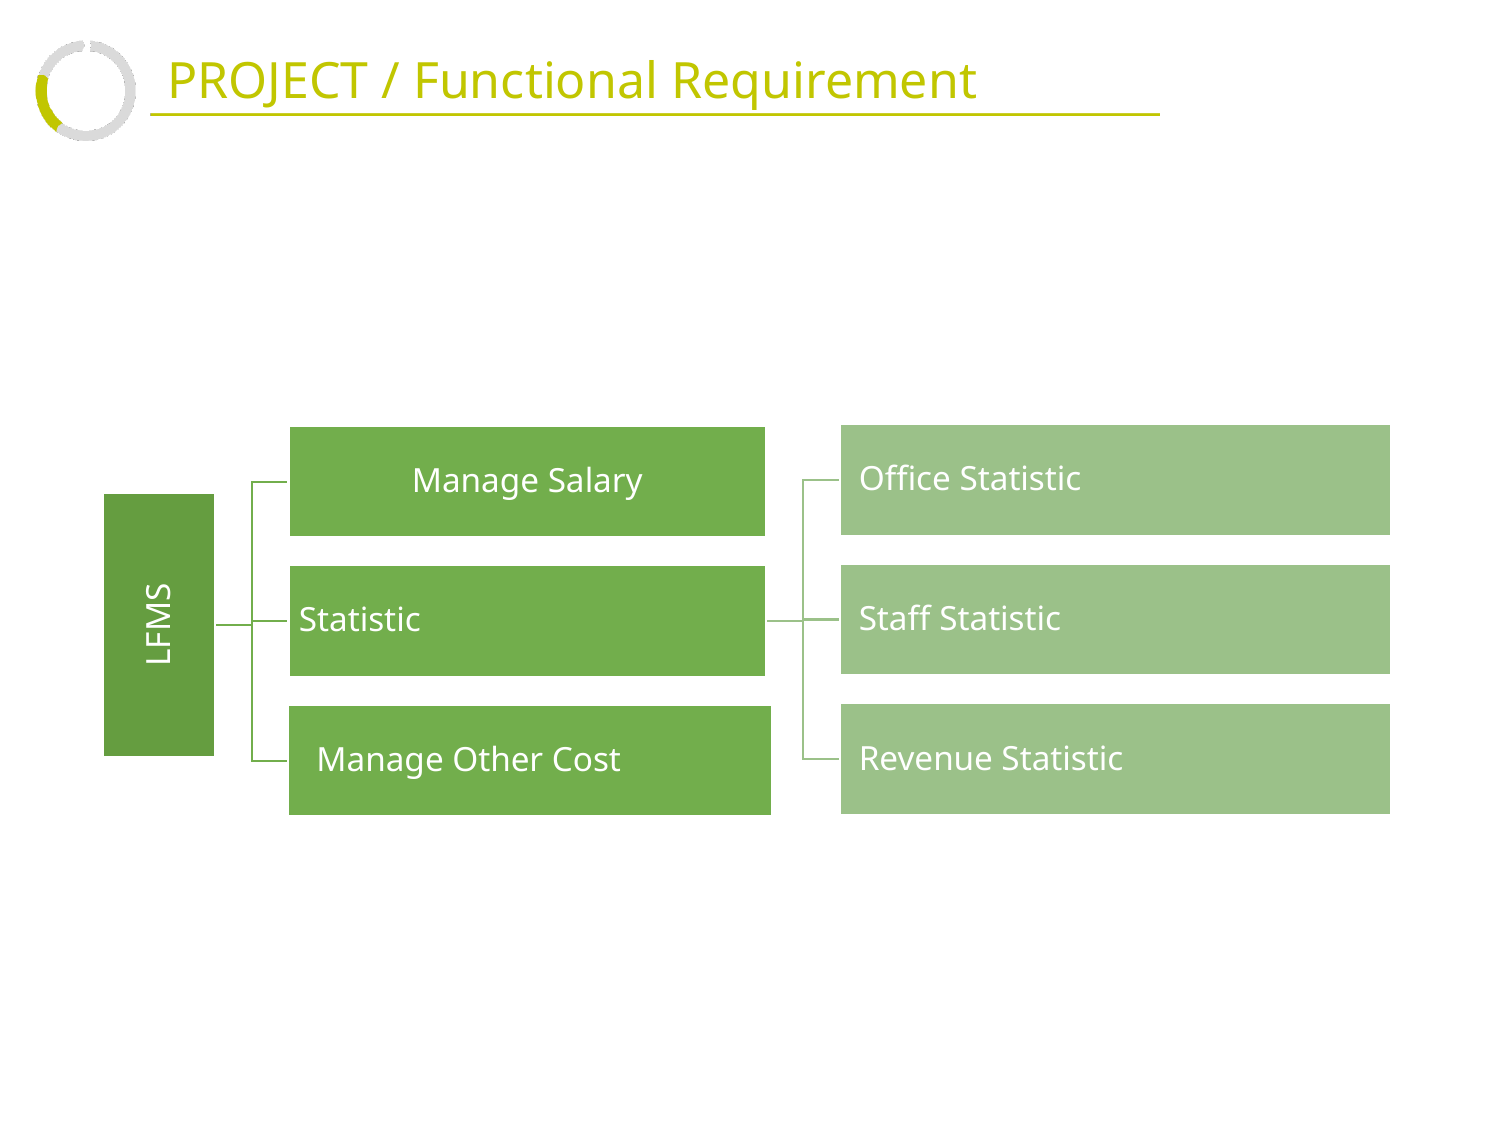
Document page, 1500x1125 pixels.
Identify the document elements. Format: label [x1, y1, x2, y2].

picture [35, 40, 1160, 141]
text_box [103, 211, 1391, 1031]
